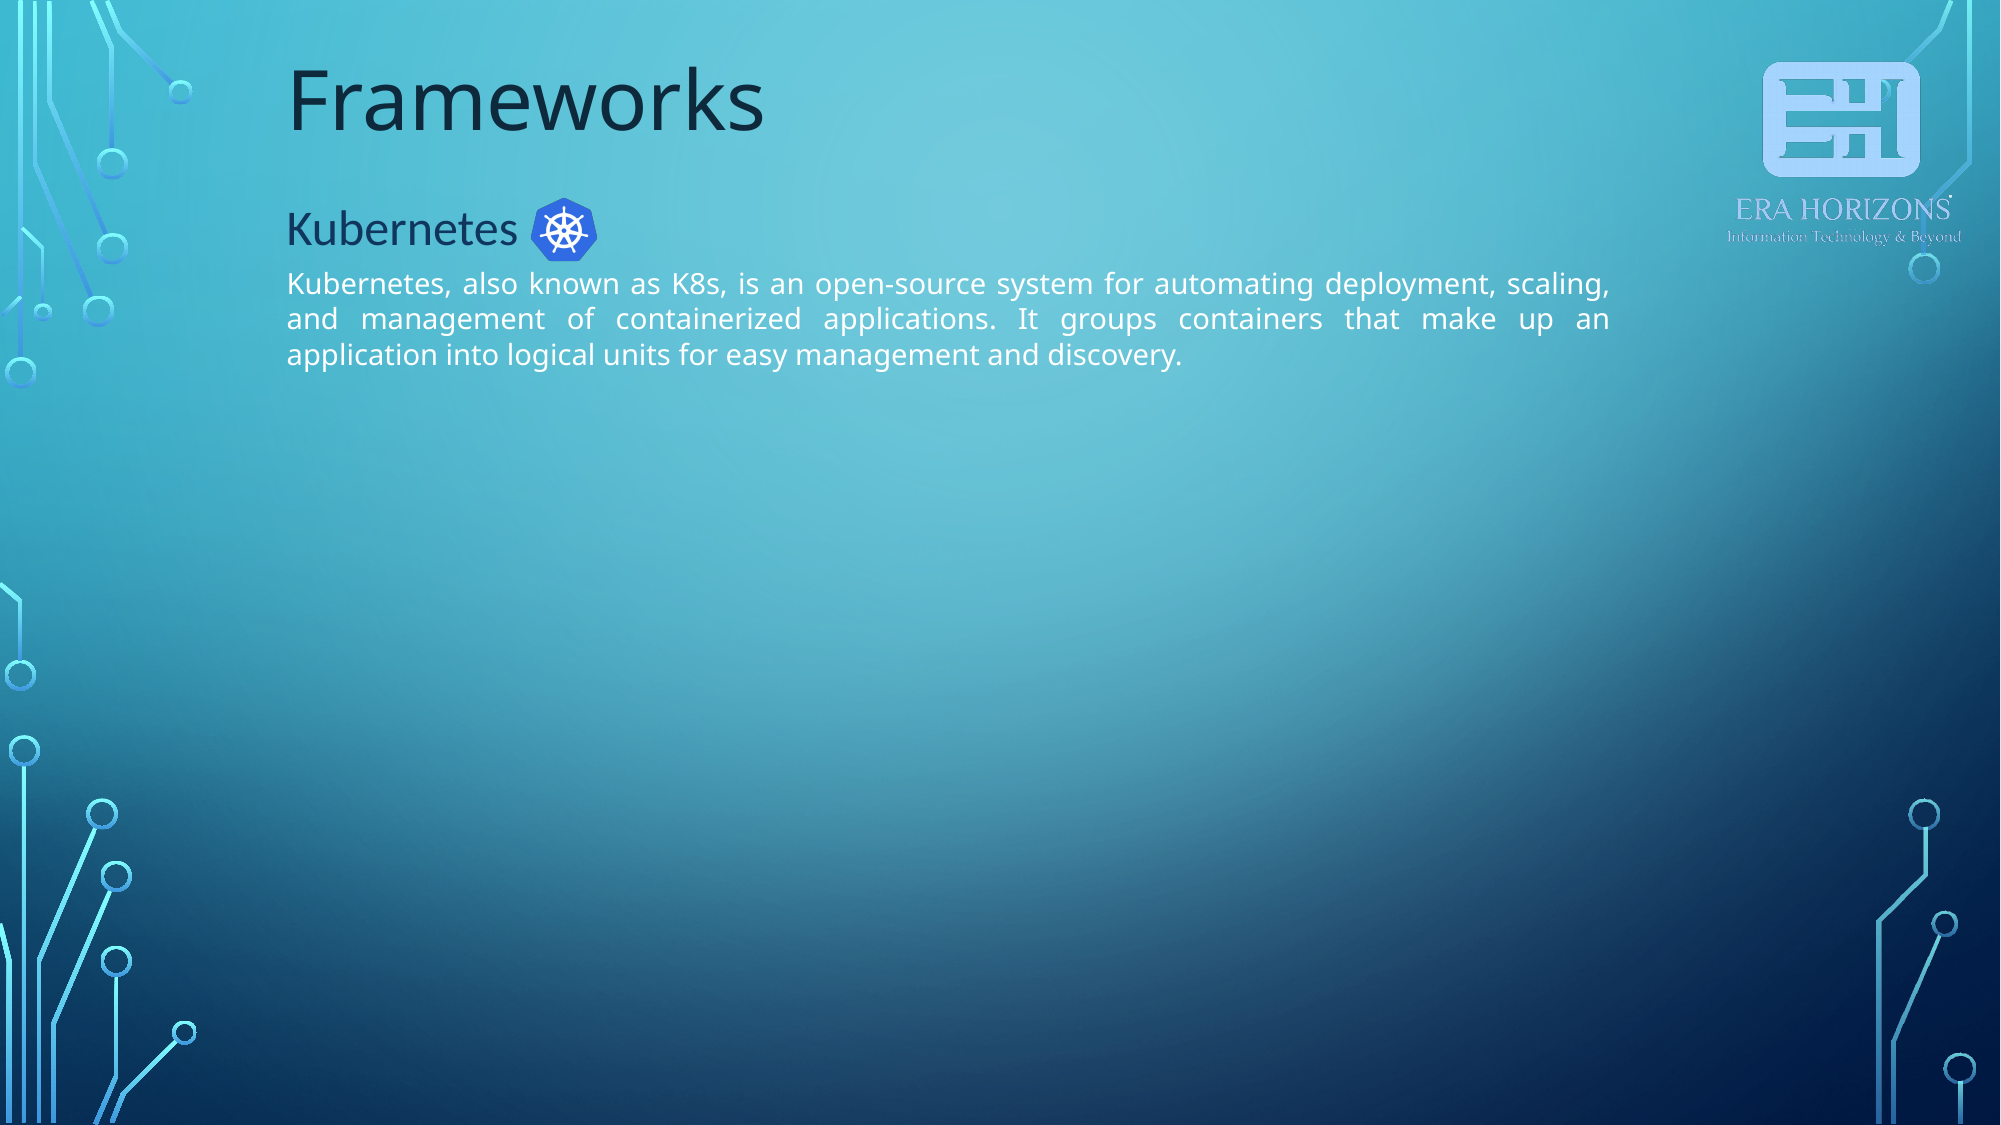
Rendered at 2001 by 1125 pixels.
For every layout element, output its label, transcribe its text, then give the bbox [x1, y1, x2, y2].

text_box Kubernetes [271, 162, 1627, 250]
picture [1676, 1, 1997, 302]
text_box Kubernetes, also known as K8s, is an open-source system for automating deployment, scaling, and management of containerized applications. It groups containers that make up an application into logical units for easy management and discovery. [271, 250, 1627, 518]
picture [530, 196, 598, 263]
text_box Frameworks [271, 56, 1620, 162]
